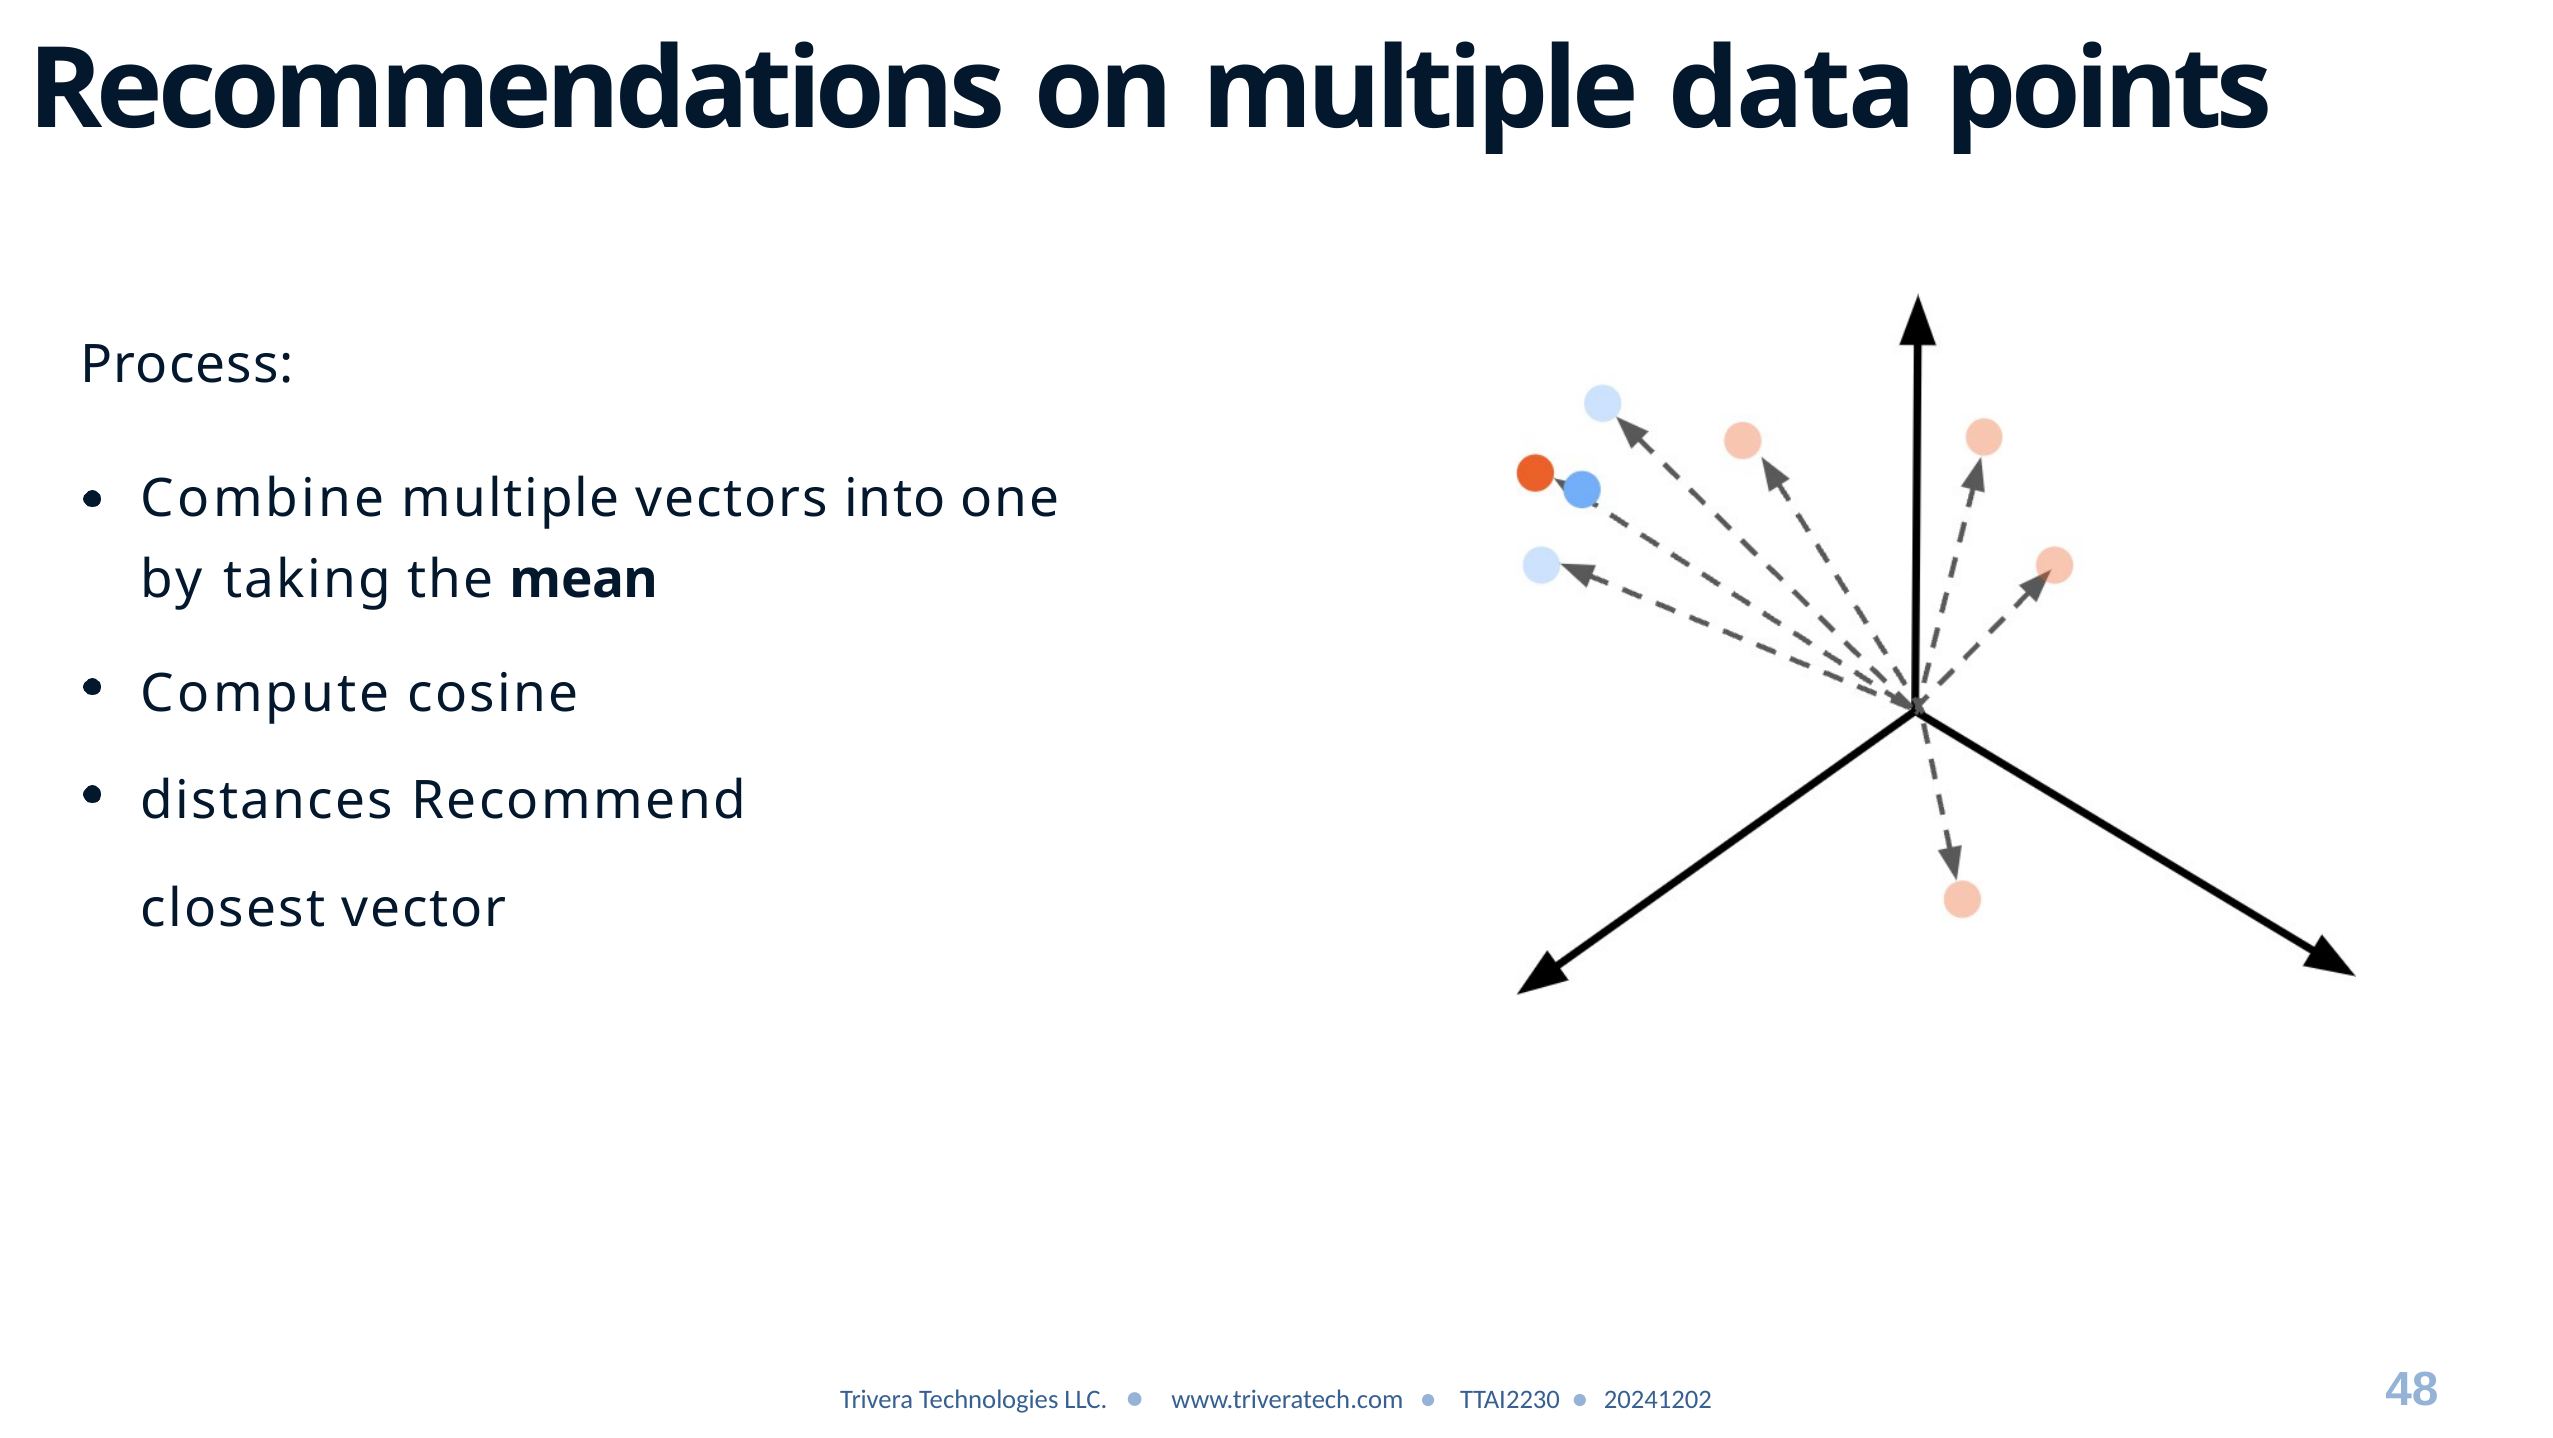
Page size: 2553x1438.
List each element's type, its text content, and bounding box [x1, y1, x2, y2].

text_box Process: Combine multiple vectors into one by taking the mean Compute cosine distances Recommend closest vector [78, 326, 1086, 937]
picture [83, 489, 101, 508]
picture [83, 785, 101, 803]
picture [83, 677, 101, 696]
title Recommendations on multiple data points [26, 12, 2477, 256]
picture [1516, 293, 2356, 996]
